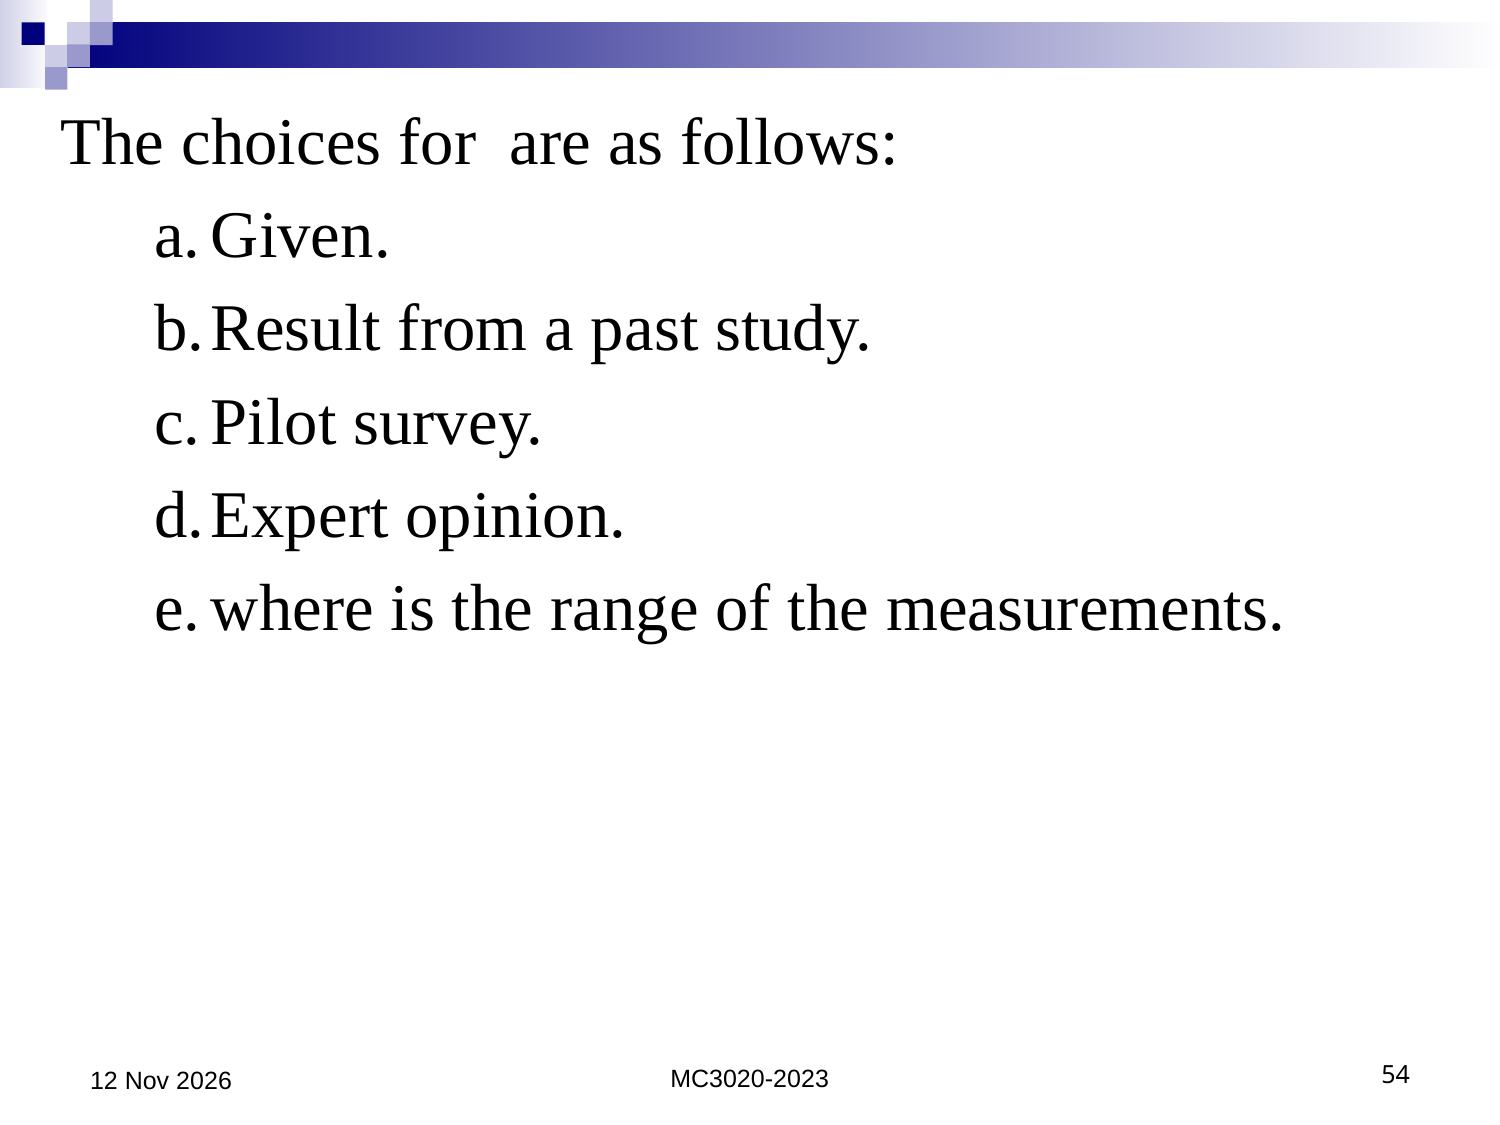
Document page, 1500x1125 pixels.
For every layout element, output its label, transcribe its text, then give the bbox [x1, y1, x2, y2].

slide_number 54 [1074, 1025, 1425, 1100]
slide_number 16-May-23 [75, 1024, 425, 1103]
footer MC3020-2023 [512, 1025, 988, 1100]
